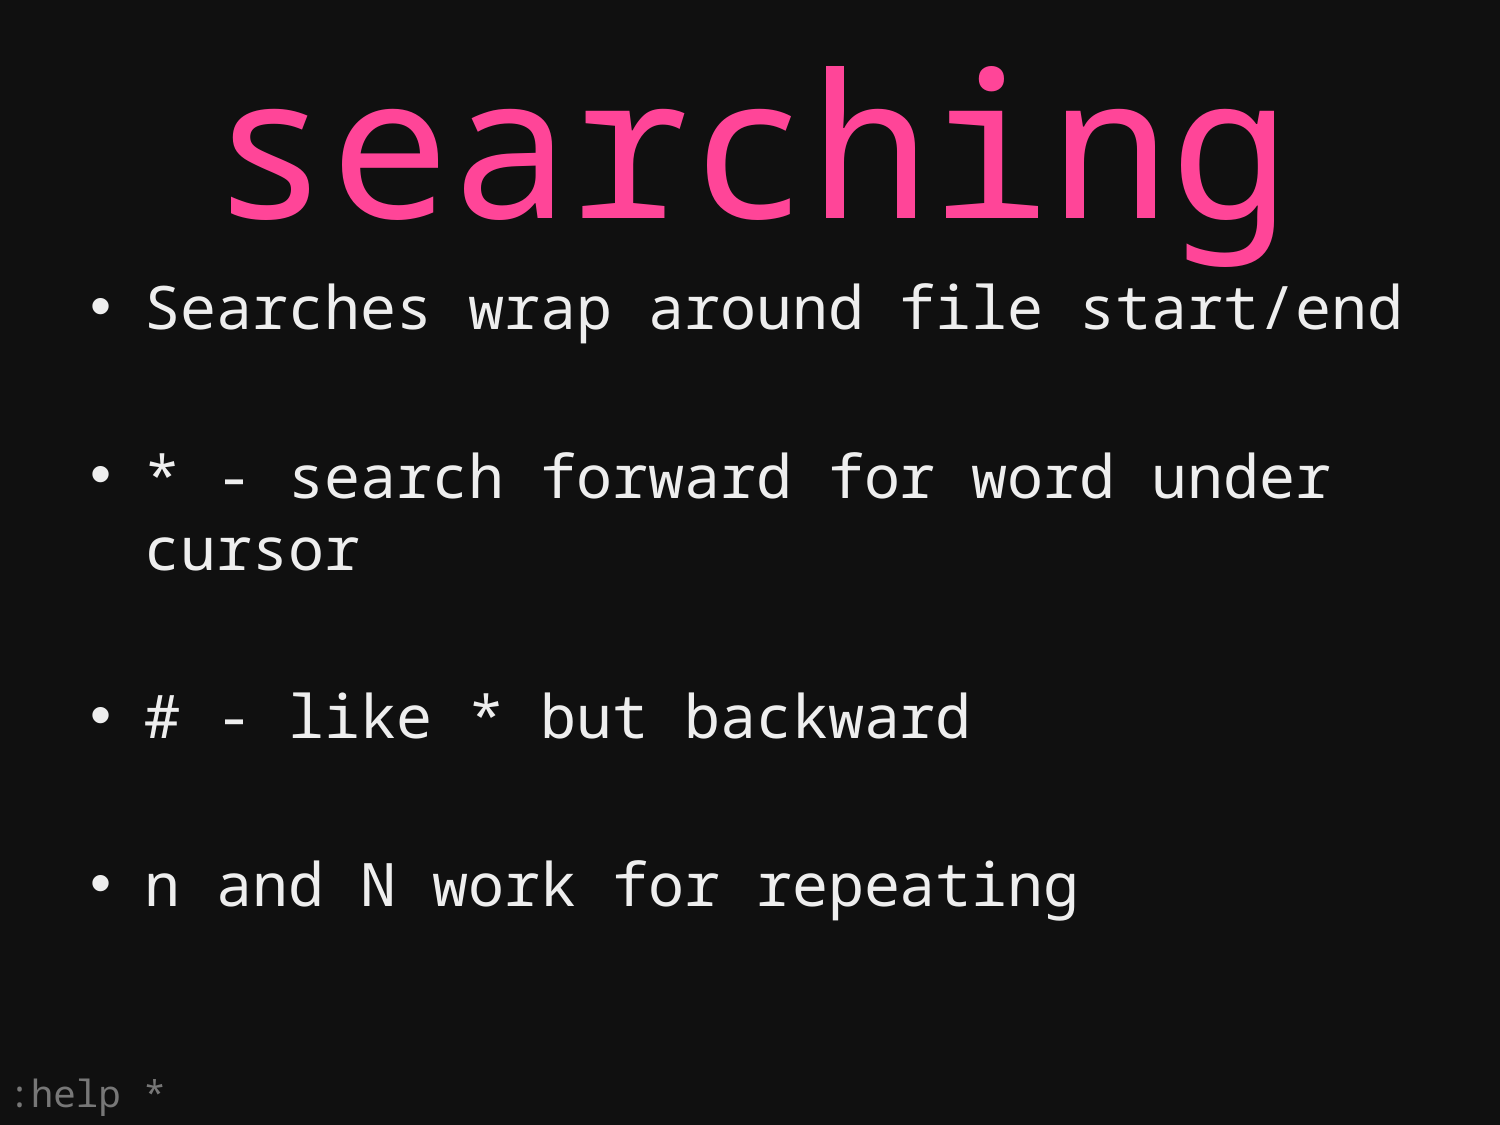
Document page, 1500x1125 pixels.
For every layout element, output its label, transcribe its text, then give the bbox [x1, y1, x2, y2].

text_box :help * [0, 1062, 181, 1123]
list Searches wrap around file start/end * - search forward for word under cursor # - like * but backward n and N work for repeating [75, 262, 1425, 1005]
title searching [75, 45, 1425, 233]
